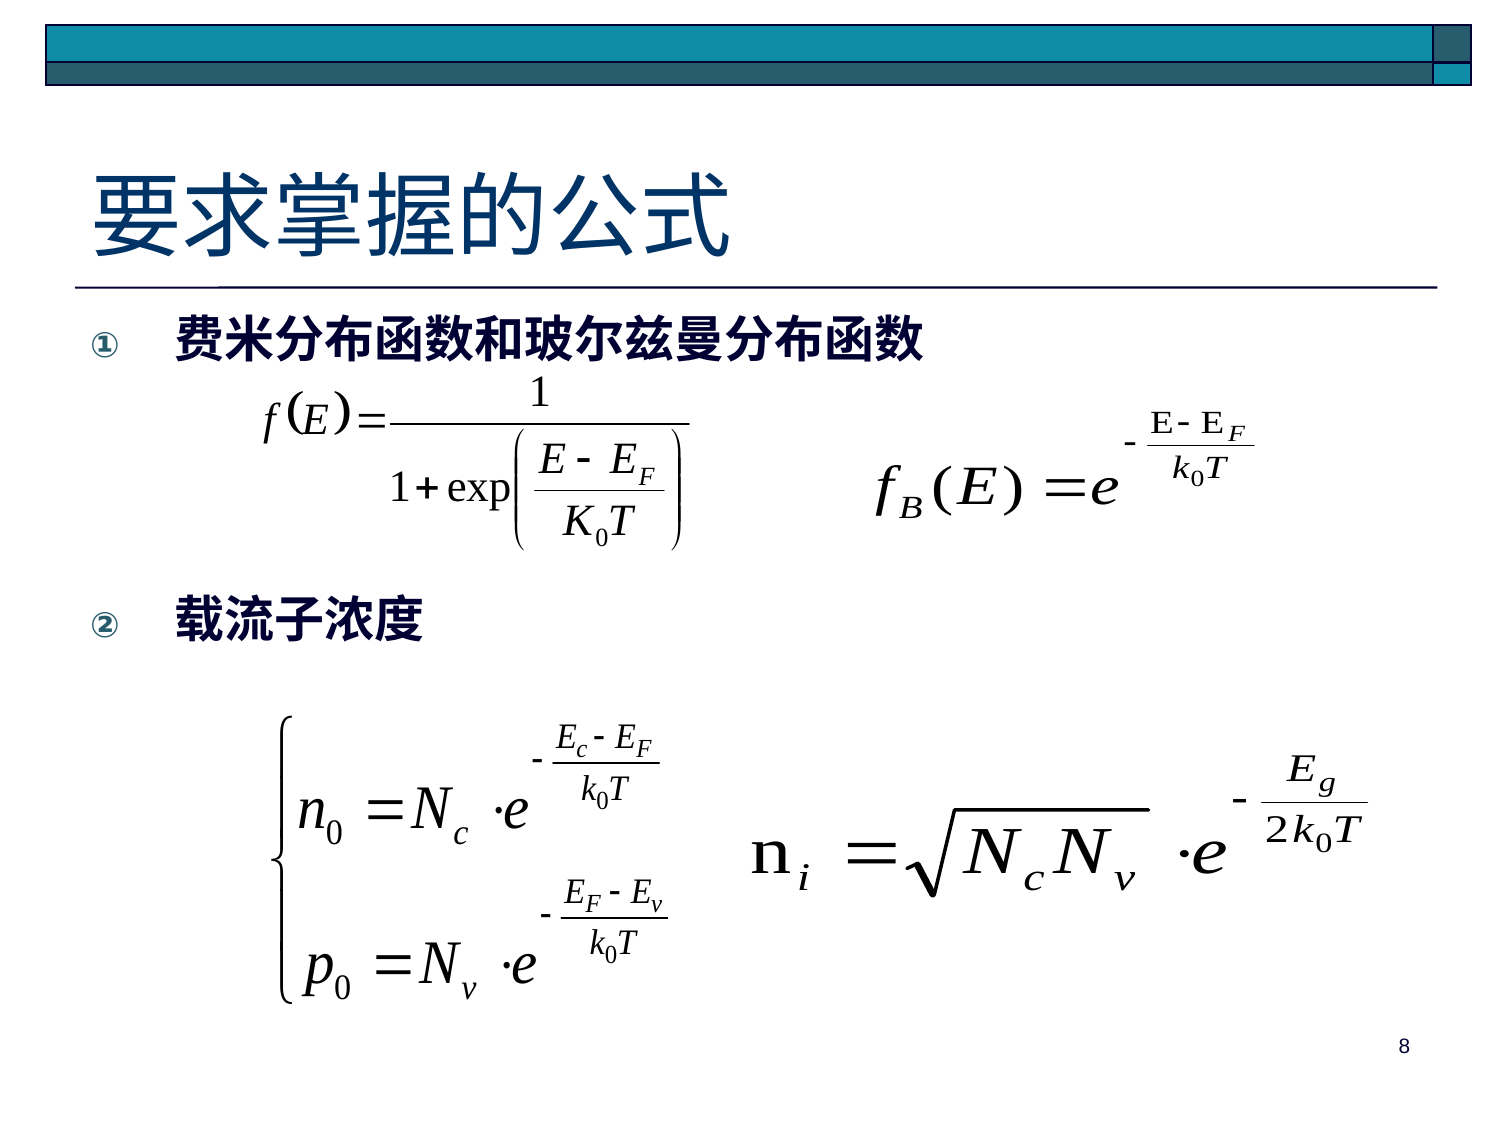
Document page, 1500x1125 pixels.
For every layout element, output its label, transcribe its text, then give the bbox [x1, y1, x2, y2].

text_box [852, 398, 1270, 528]
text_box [737, 739, 1385, 914]
list 费米分布函数和玻尔兹曼分布函数 载流子浓度 [75, 299, 1425, 1006]
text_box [257, 705, 687, 1016]
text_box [247, 363, 697, 562]
slide_number 8 [1112, 1025, 1425, 1100]
title 要求掌握的公式 [75, 87, 1425, 275]
